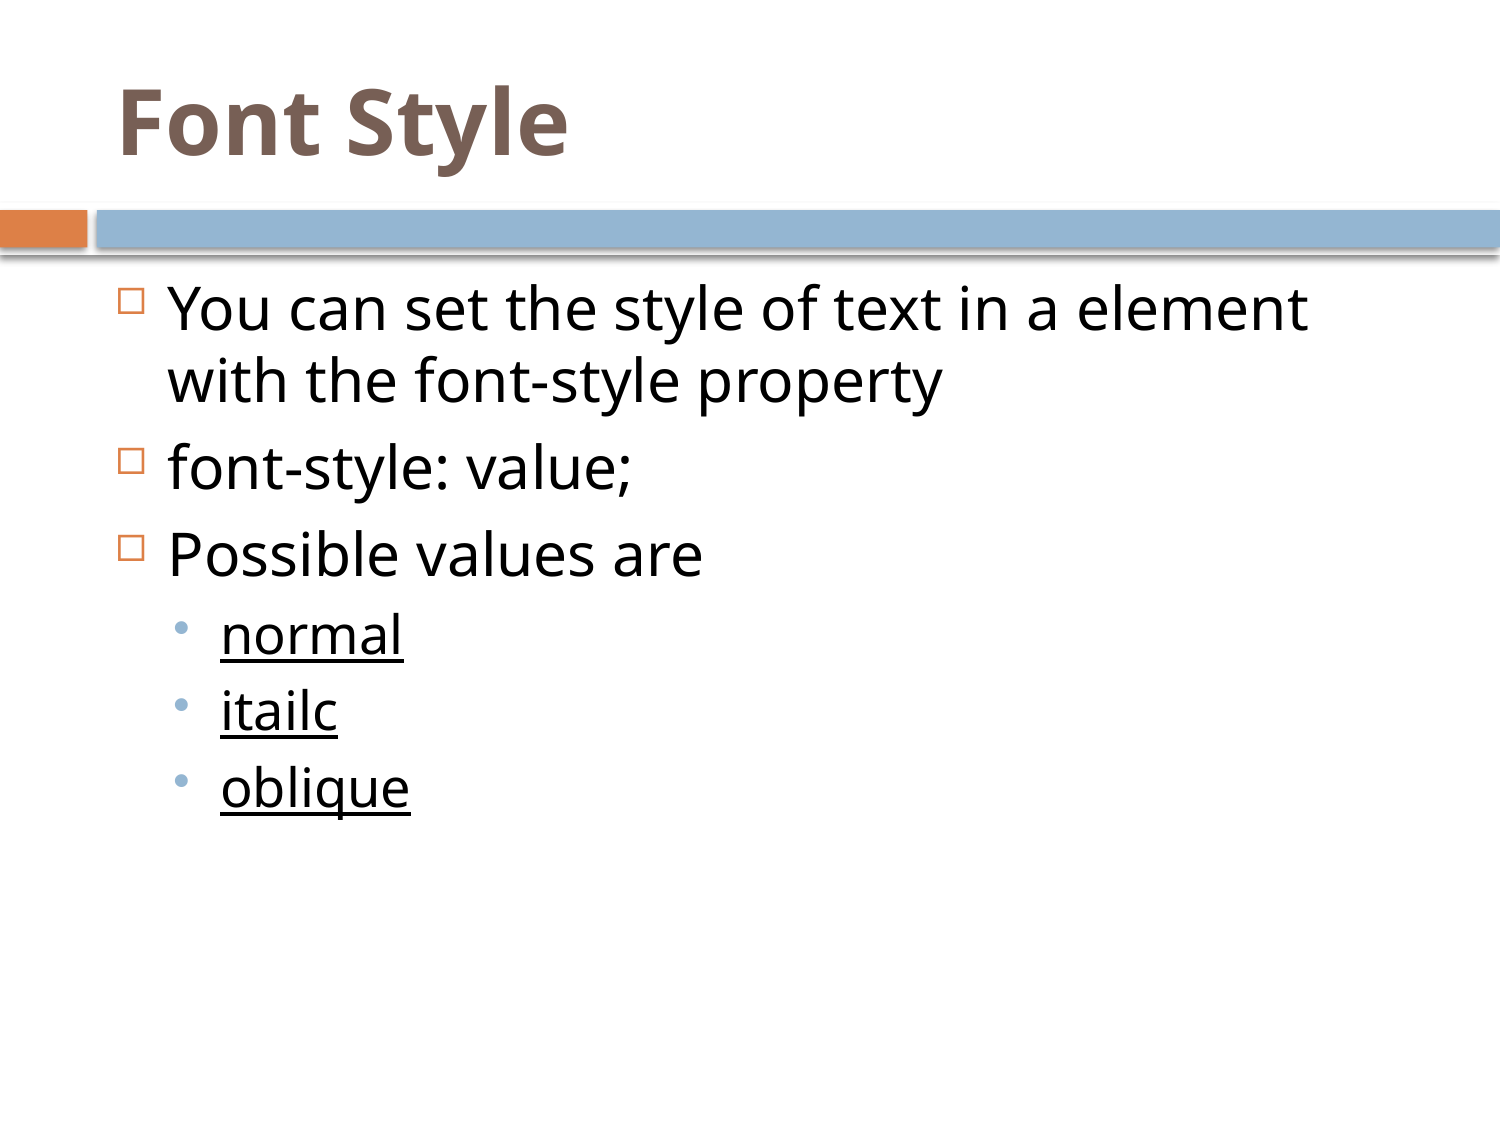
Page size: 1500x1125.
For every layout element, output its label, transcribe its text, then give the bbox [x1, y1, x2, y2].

title Font Style [100, 37, 1438, 200]
list You can set the style of text in a element with the font-style property font-style: value; Possible values are normal itailc oblique [100, 262, 1438, 1000]
